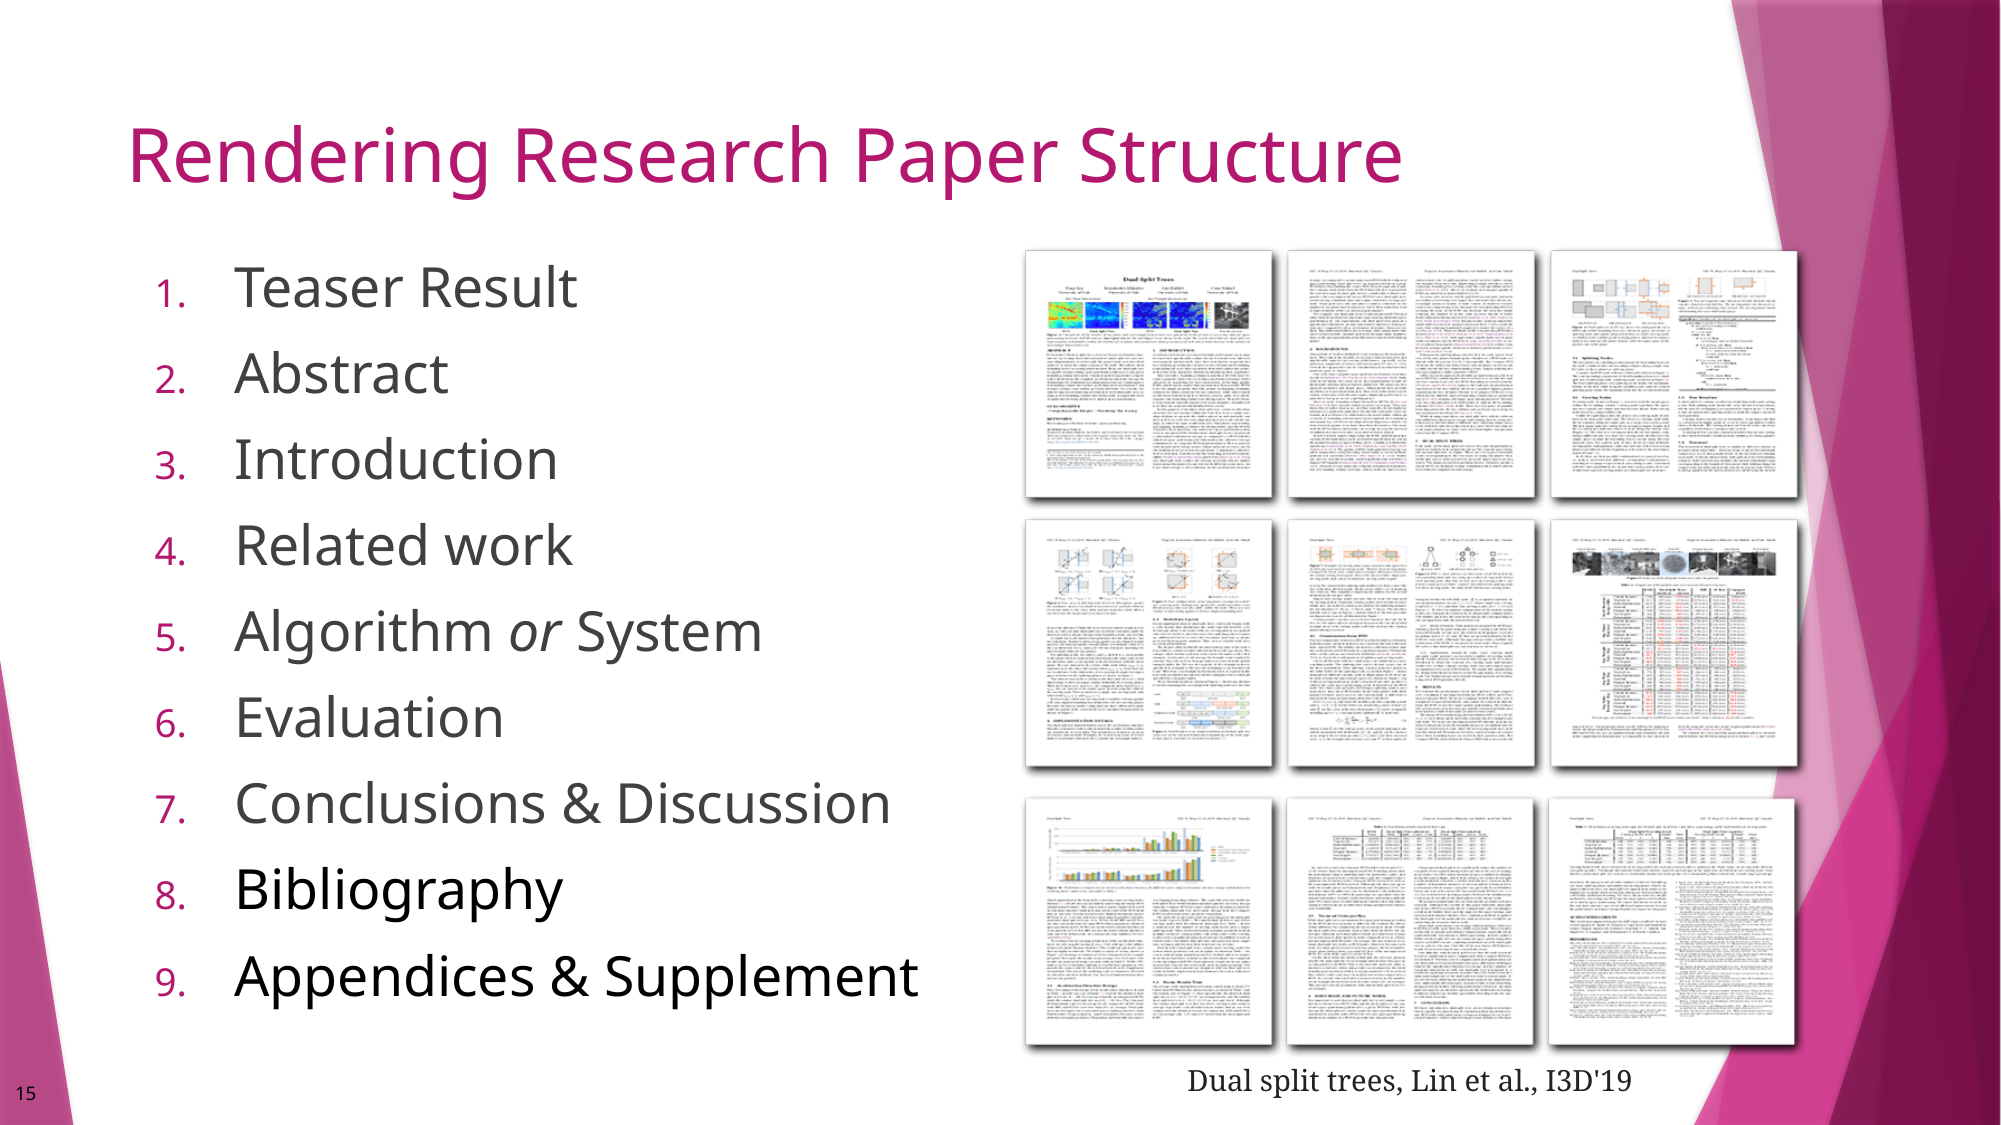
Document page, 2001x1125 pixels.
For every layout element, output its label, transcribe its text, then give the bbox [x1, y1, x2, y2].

list Teaser Result Abstract Introduction Related work Algorithm or System Evaluation Conclusions & Discussion Bibliography Appendices & Supplement [139, 244, 941, 1077]
slide_number 15 [0, 1063, 113, 1124]
picture [1012, 243, 1822, 1076]
text_box Dual split trees, Lin et al., I3D'19 [1172, 1084, 1648, 1109]
title Rendering Research Paper Structure [111, 99, 1522, 216]
